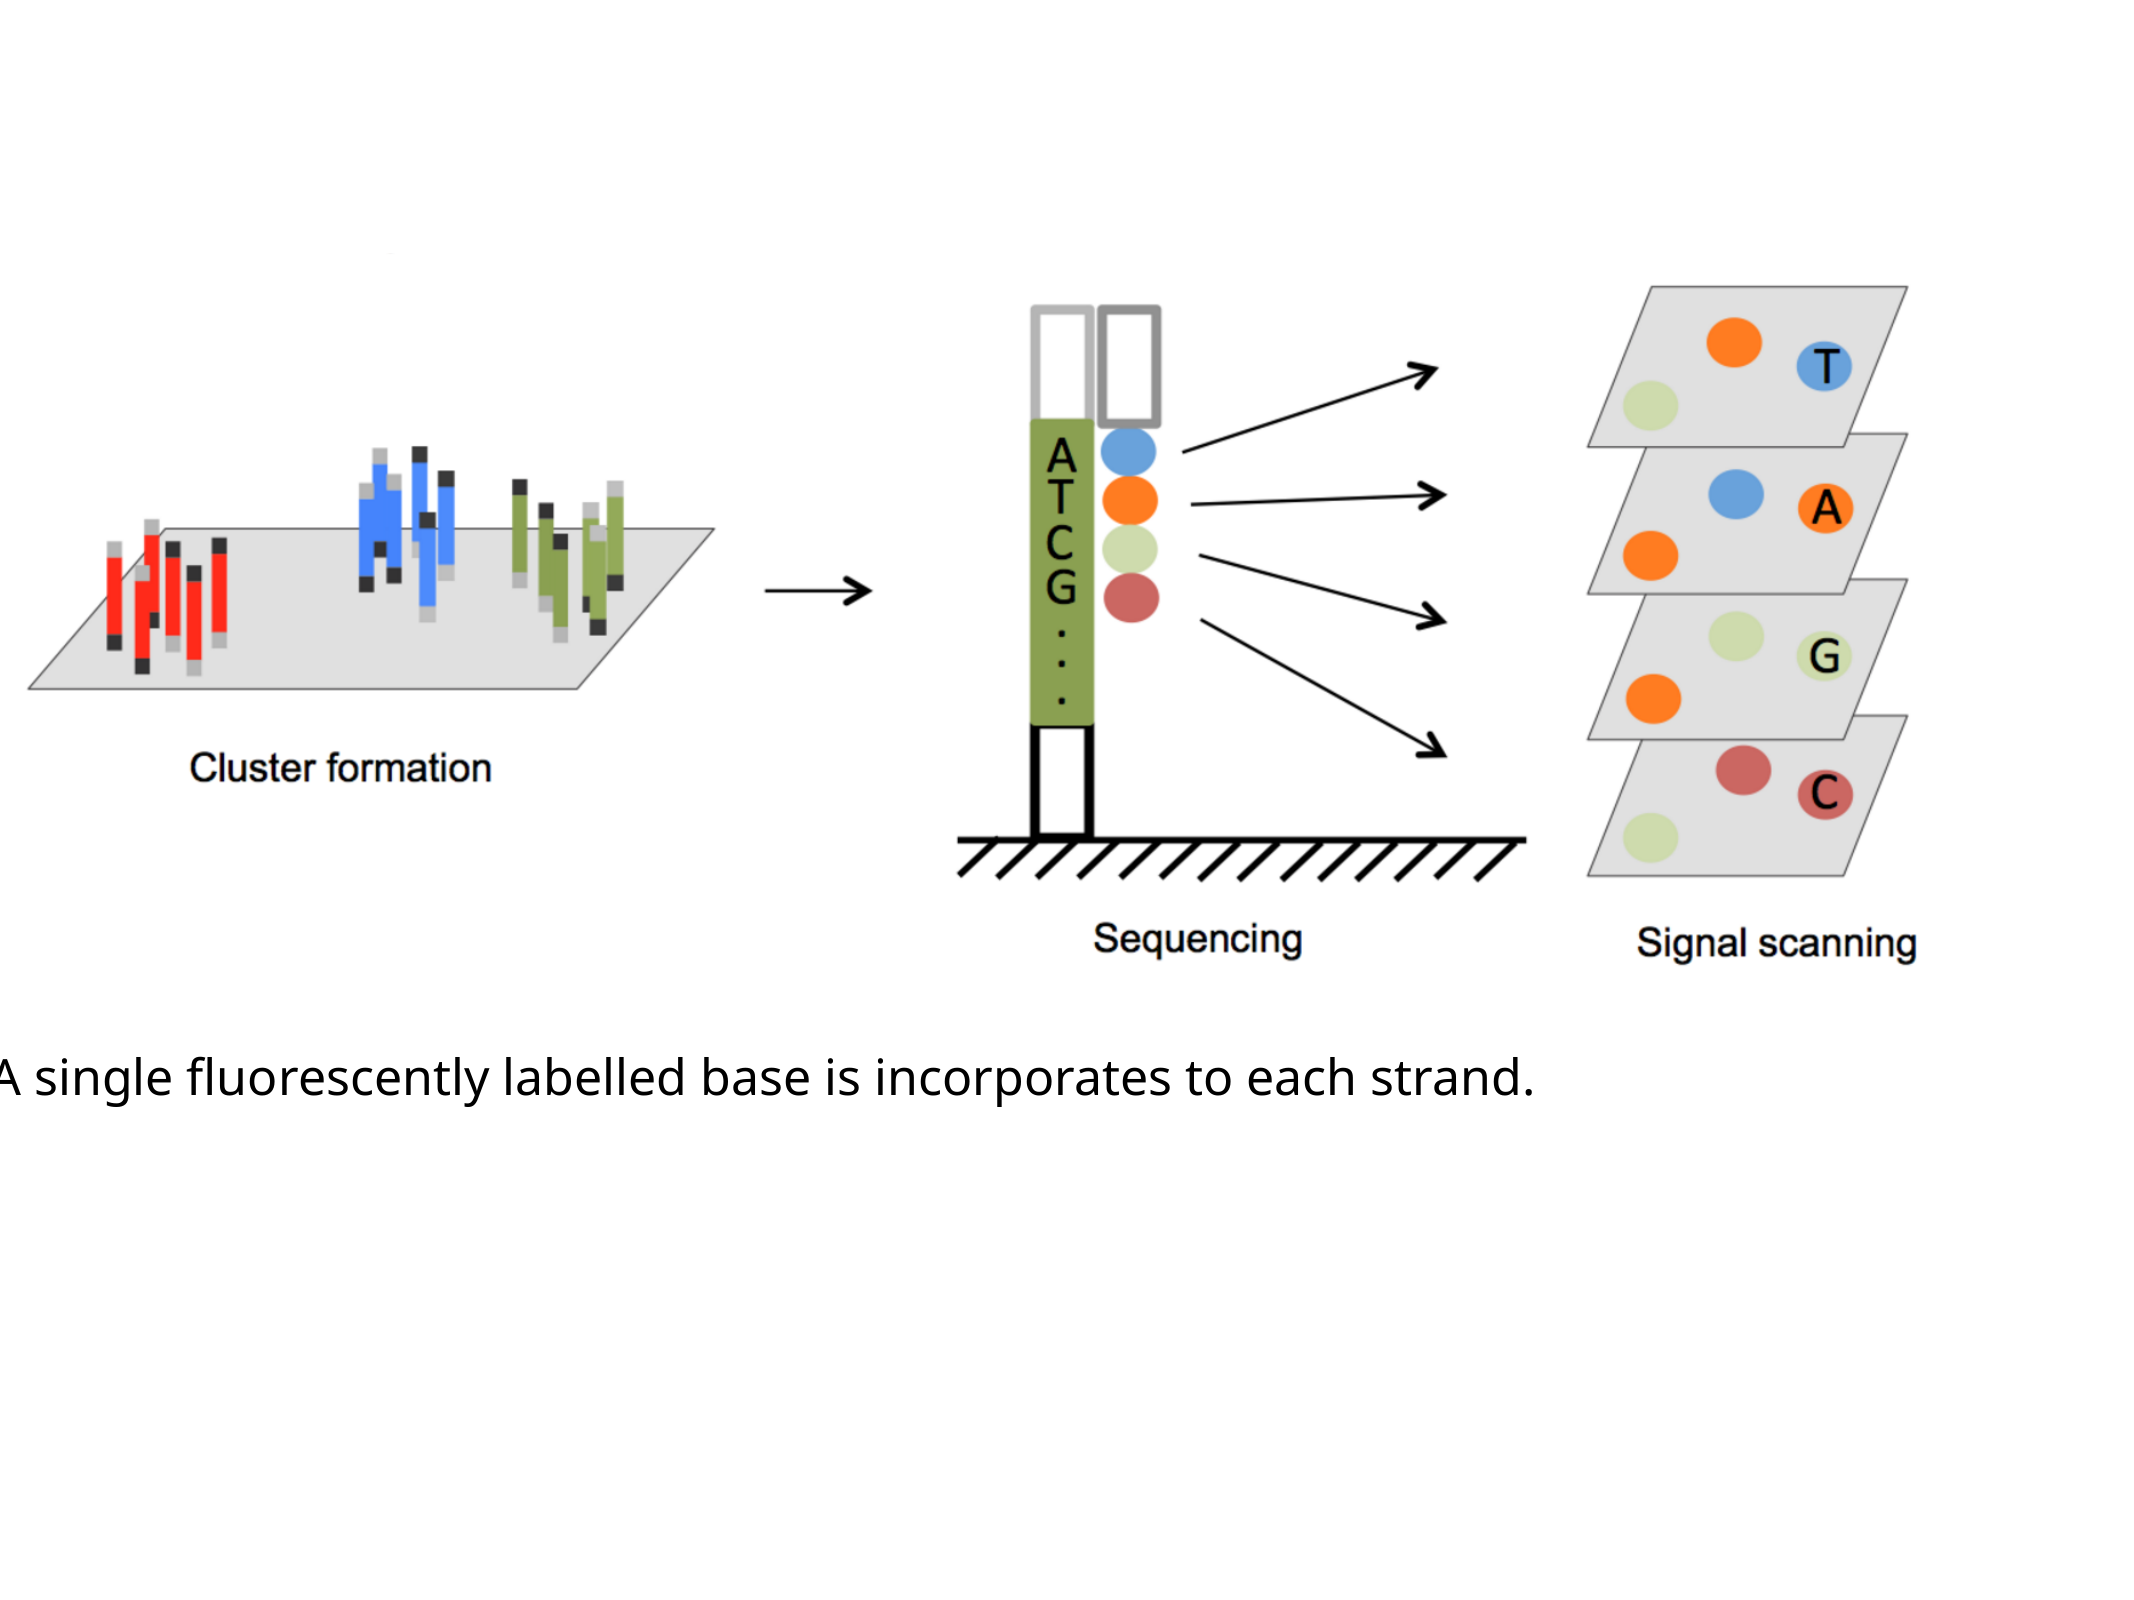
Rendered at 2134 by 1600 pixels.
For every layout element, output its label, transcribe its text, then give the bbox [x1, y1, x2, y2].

text_box A single fluorescently labelled base is incorporates to each strand. [0, 1036, 1546, 1114]
picture [24, 253, 2109, 980]
